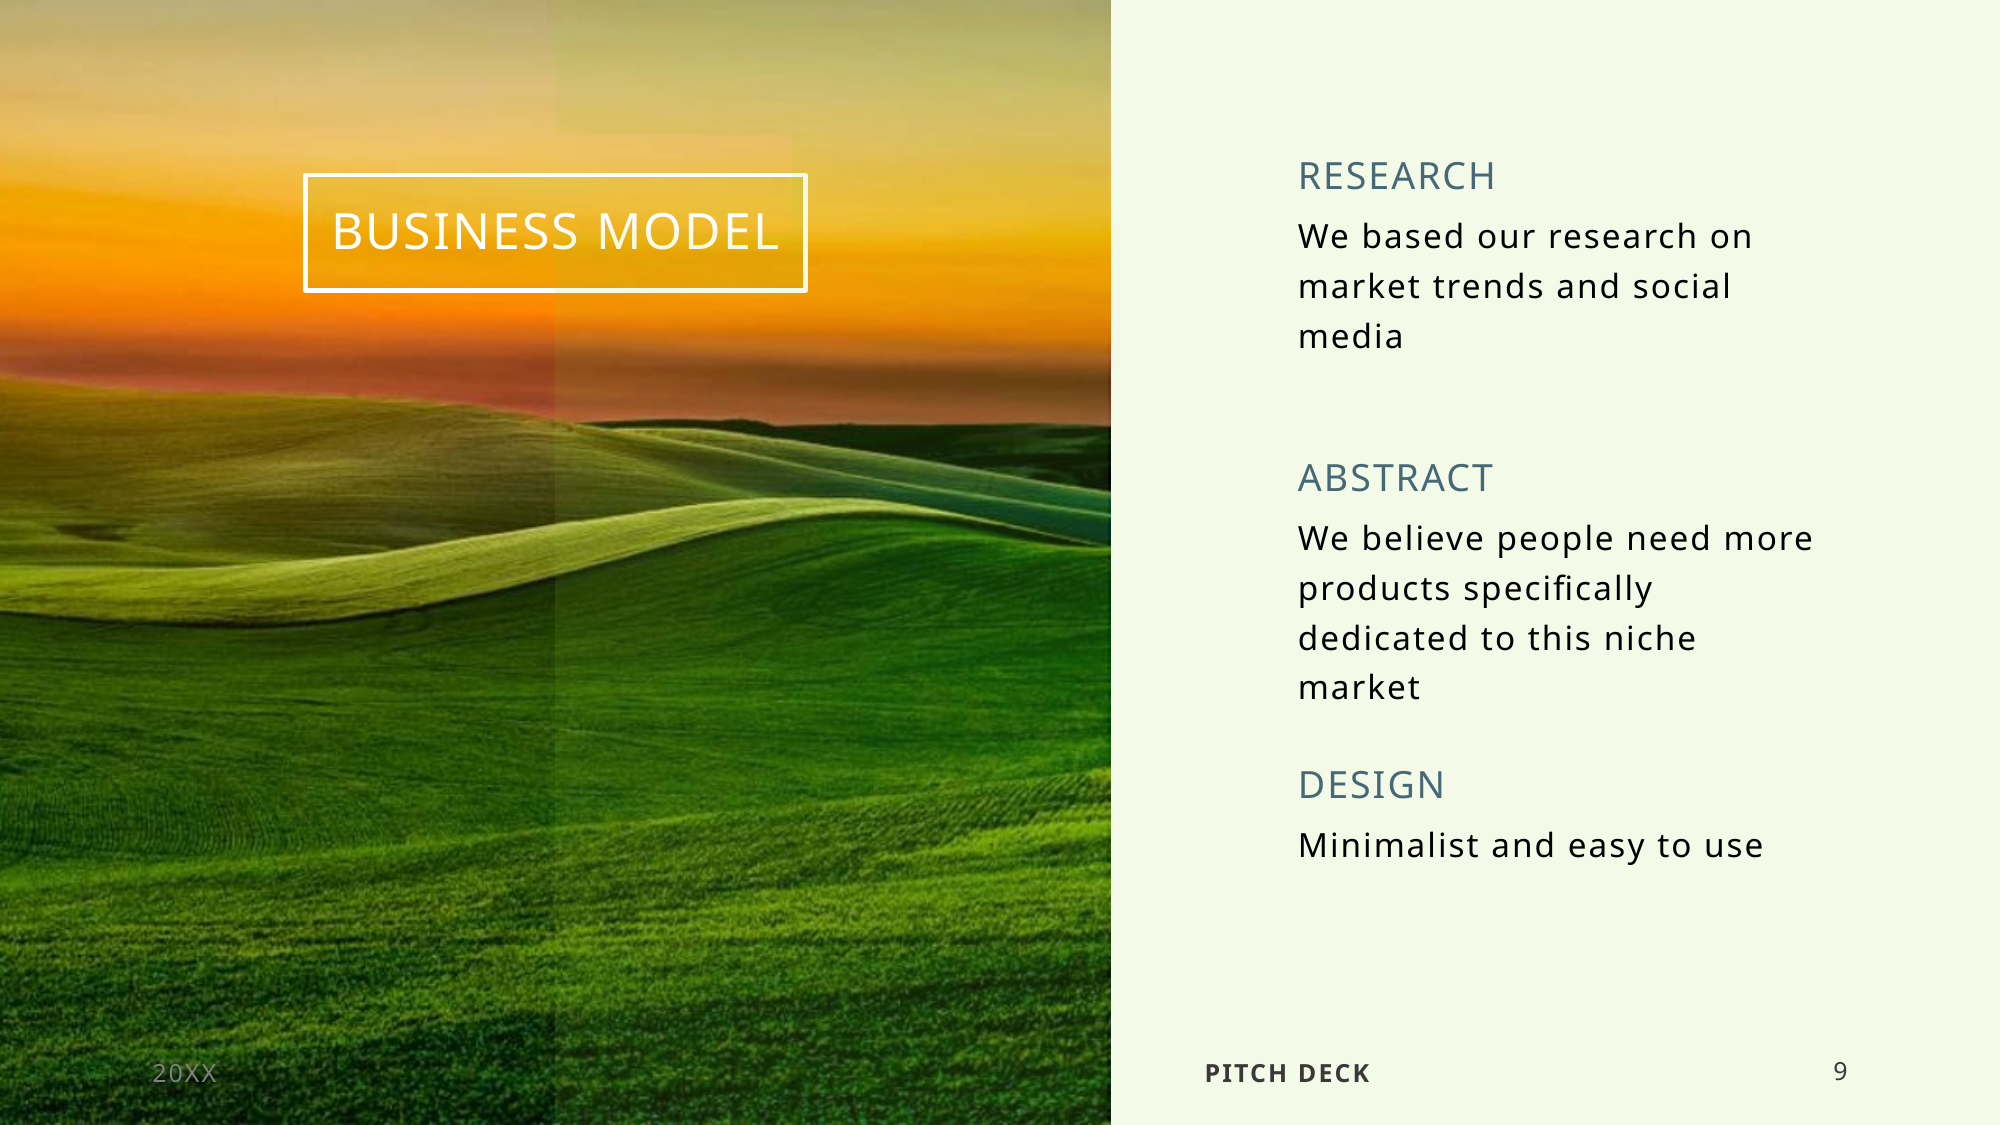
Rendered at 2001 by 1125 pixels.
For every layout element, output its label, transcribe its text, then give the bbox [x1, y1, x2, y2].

list Minimalist and easy to use ​ [1283, 806, 1845, 974]
list We based our research on market trends and social media​ [1283, 197, 1845, 365]
slide_number 9 [1606, 1042, 1863, 1103]
list research [1283, 135, 1845, 197]
list design [1283, 744, 1845, 806]
list abstract [1283, 437, 1845, 499]
picture [0, 0, 1111, 1125]
footer Pitch deck [1111, 1042, 1512, 1103]
list We believe people need more products specifically dedicated to this niche market​ [1283, 499, 1845, 667]
